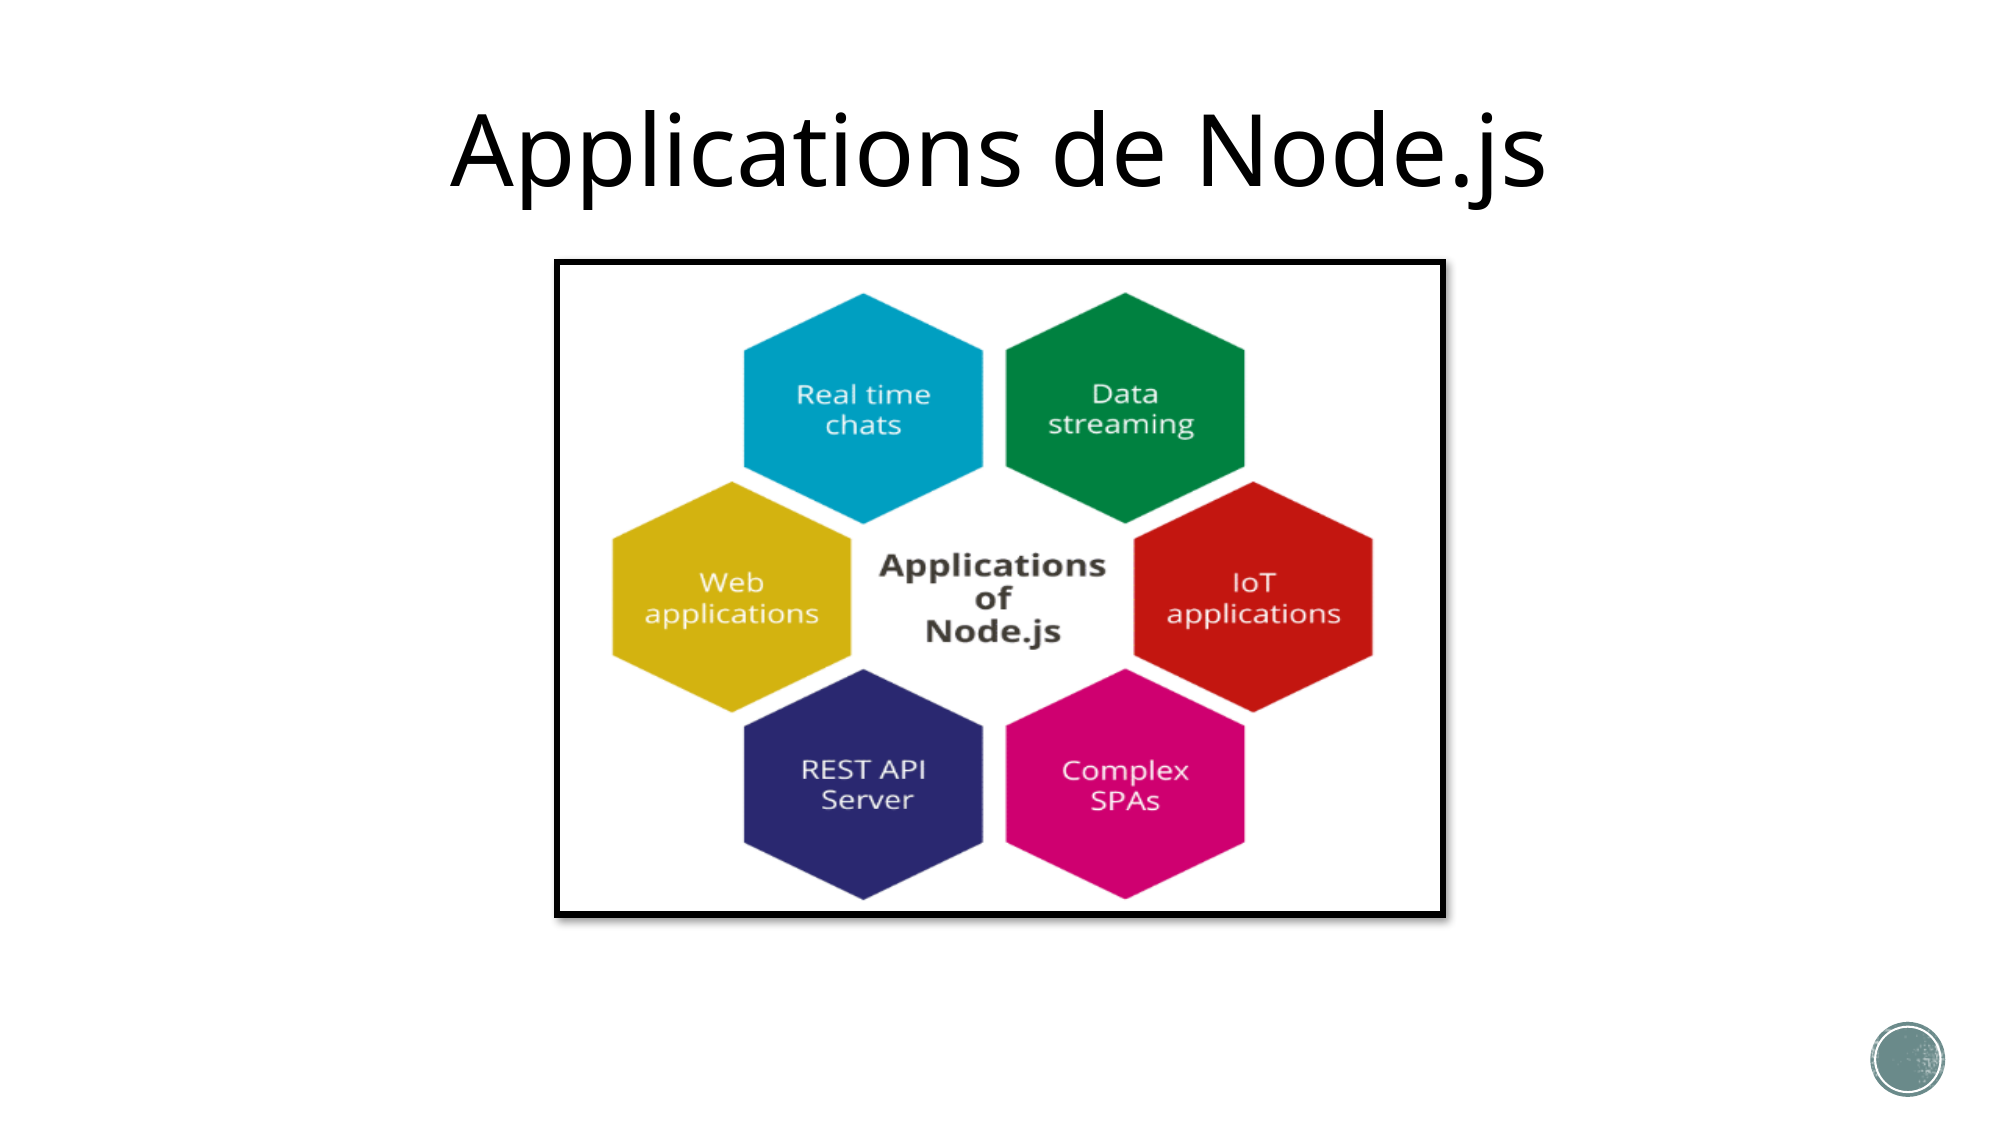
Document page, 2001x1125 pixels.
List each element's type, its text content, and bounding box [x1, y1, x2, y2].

picture [560, 265, 1441, 912]
title Applications de Node.js [149, 22, 1851, 285]
